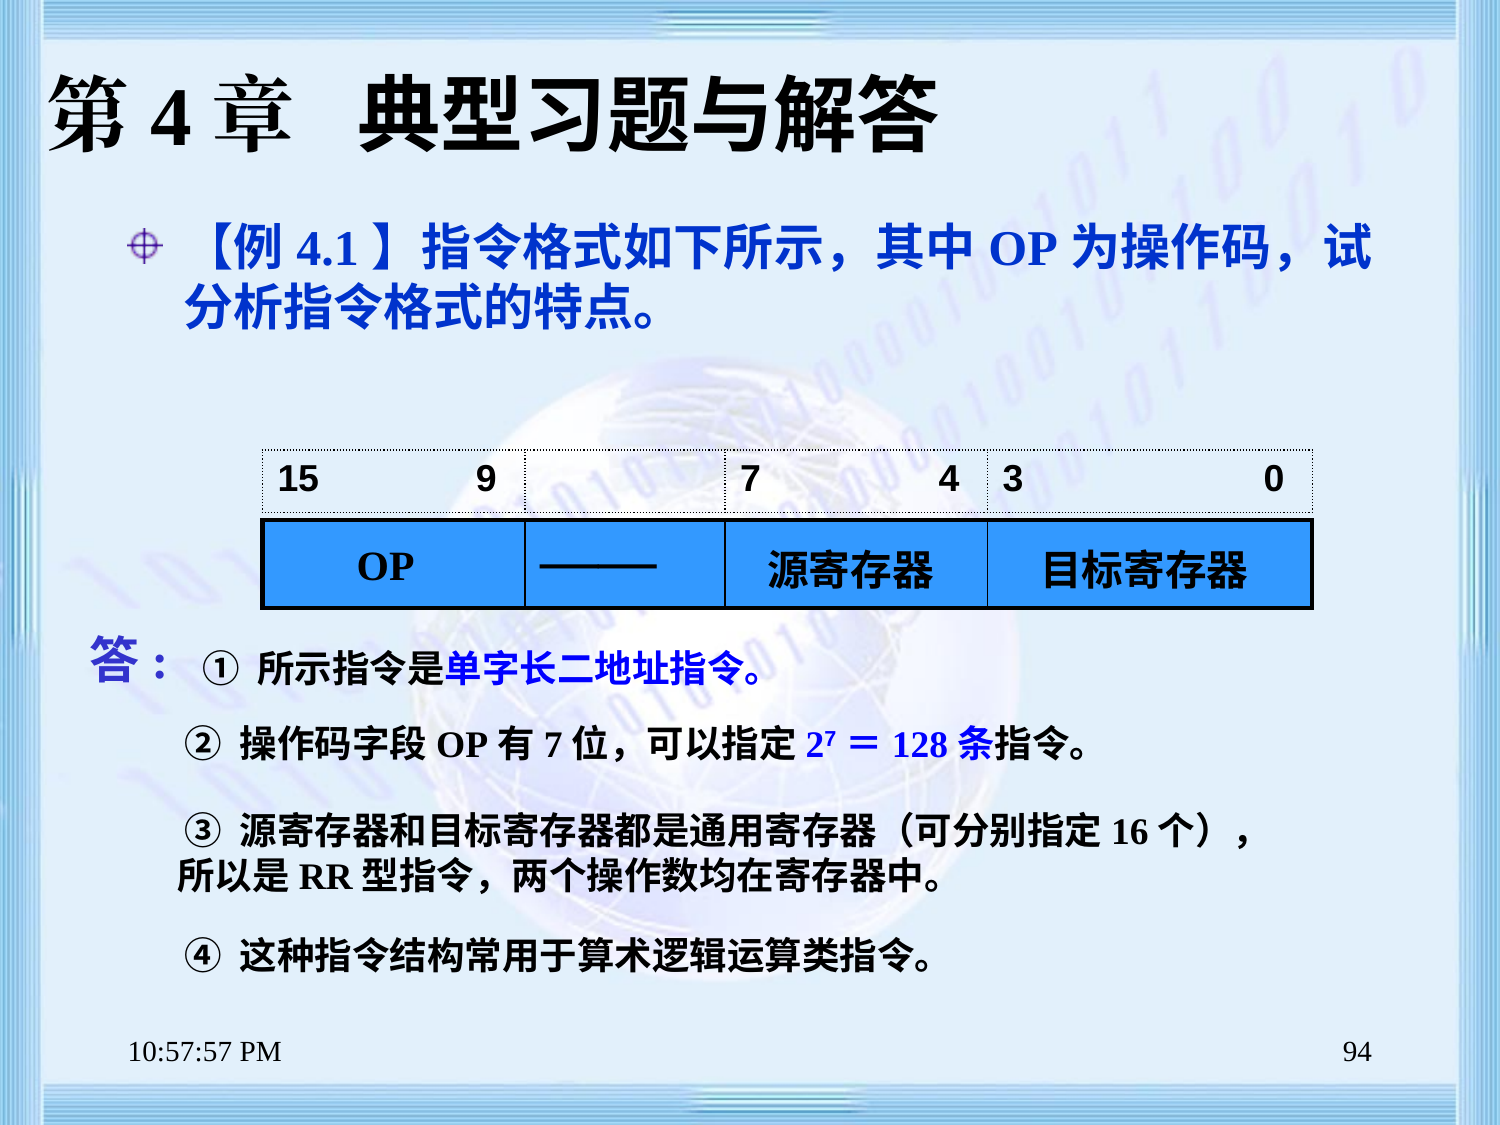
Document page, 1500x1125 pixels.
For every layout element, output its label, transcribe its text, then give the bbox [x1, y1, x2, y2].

table_header 3 0 [987, 450, 1312, 512]
text_box ② 操作码字段OP有7位，可以指定27＝128条指令。 [162, 712, 1338, 773]
text_box 答: [74, 612, 1500, 698]
picture [0, 0, 1500, 1125]
table_header OP [265, 522, 524, 606]
slide_number 上午8时47分39秒 [112, 1024, 426, 1101]
slide_number 94 [1074, 1024, 1388, 1101]
list 【例4.1】指令格式如下所示，其中OP为操作码，试分析指令格式的特点。 [111, 698, 1388, 884]
text_box ④ 这种指令结构常用于算术逻辑运算类指令。 [162, 924, 1275, 985]
text_box ③ 源寄存器和目标寄存器都是通用寄存器（可分别指定16个）， 所以是RR型指令，两个操作数均在寄存器中。 [162, 799, 1313, 905]
table_header 源寄存器 [726, 522, 987, 606]
table_header [525, 450, 725, 512]
table_header 15 9 [263, 450, 525, 512]
text_box 第4章 典型习题与解答 [32, 37, 1347, 188]
list 【例4.1】指令格式如下所示，其中OP为操作码，试分析指令格式的特点。 [111, 207, 1388, 612]
table_header 7 4 [725, 450, 987, 512]
picture [127, 228, 163, 264]
table_header 目标寄存器 [988, 522, 1310, 606]
table_header —— [526, 522, 724, 606]
text_box ① 所示指令是单字长二地址指令。 [187, 637, 1288, 698]
